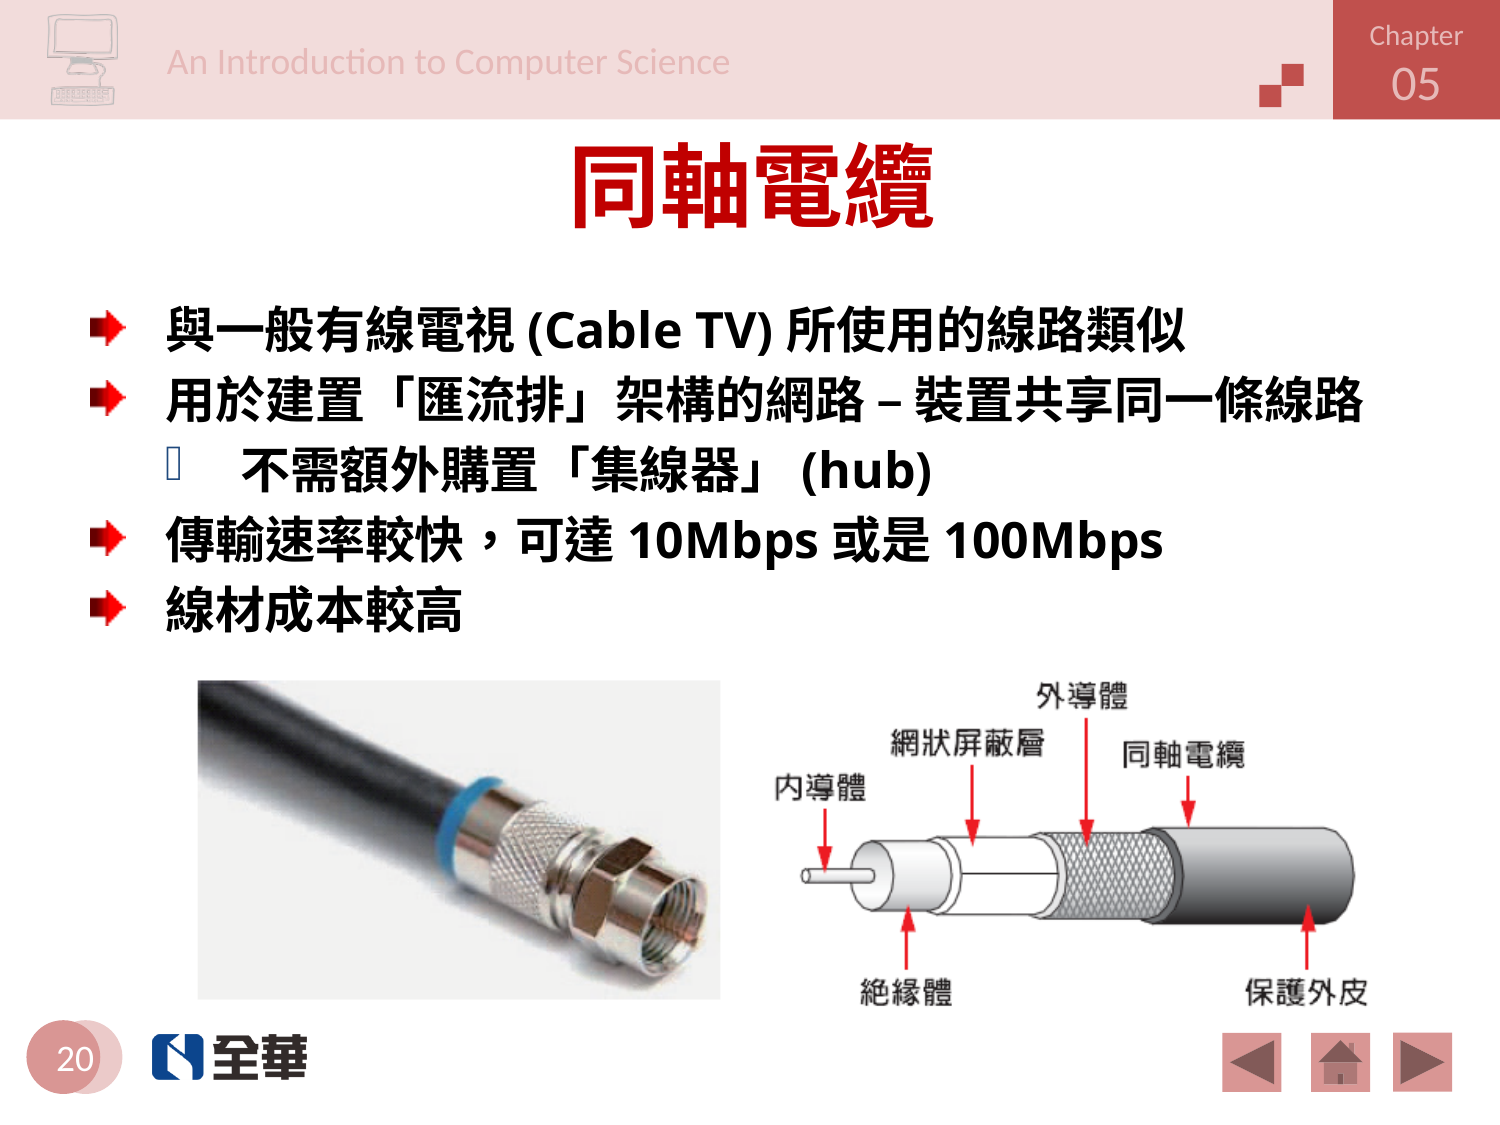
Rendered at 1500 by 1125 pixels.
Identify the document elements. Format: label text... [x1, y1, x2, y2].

list 與一般有線電視(Cable TV)所使用的線路類似 用於建置「匯流排」架構的網路 – 裝置共享同一條線路 不需額外購置「集線器」(hub) 傳輸速率較快，可達10Mbps或是100Mbps 線材成本較高 [75, 290, 1425, 1005]
title 同軸電纜 [76, 90, 1427, 278]
picture [152, 1034, 307, 1080]
picture [159, 650, 1379, 1017]
picture [90, 590, 126, 626]
picture [90, 380, 126, 416]
picture [90, 520, 126, 556]
picture [90, 310, 126, 346]
picture [47, 14, 118, 106]
